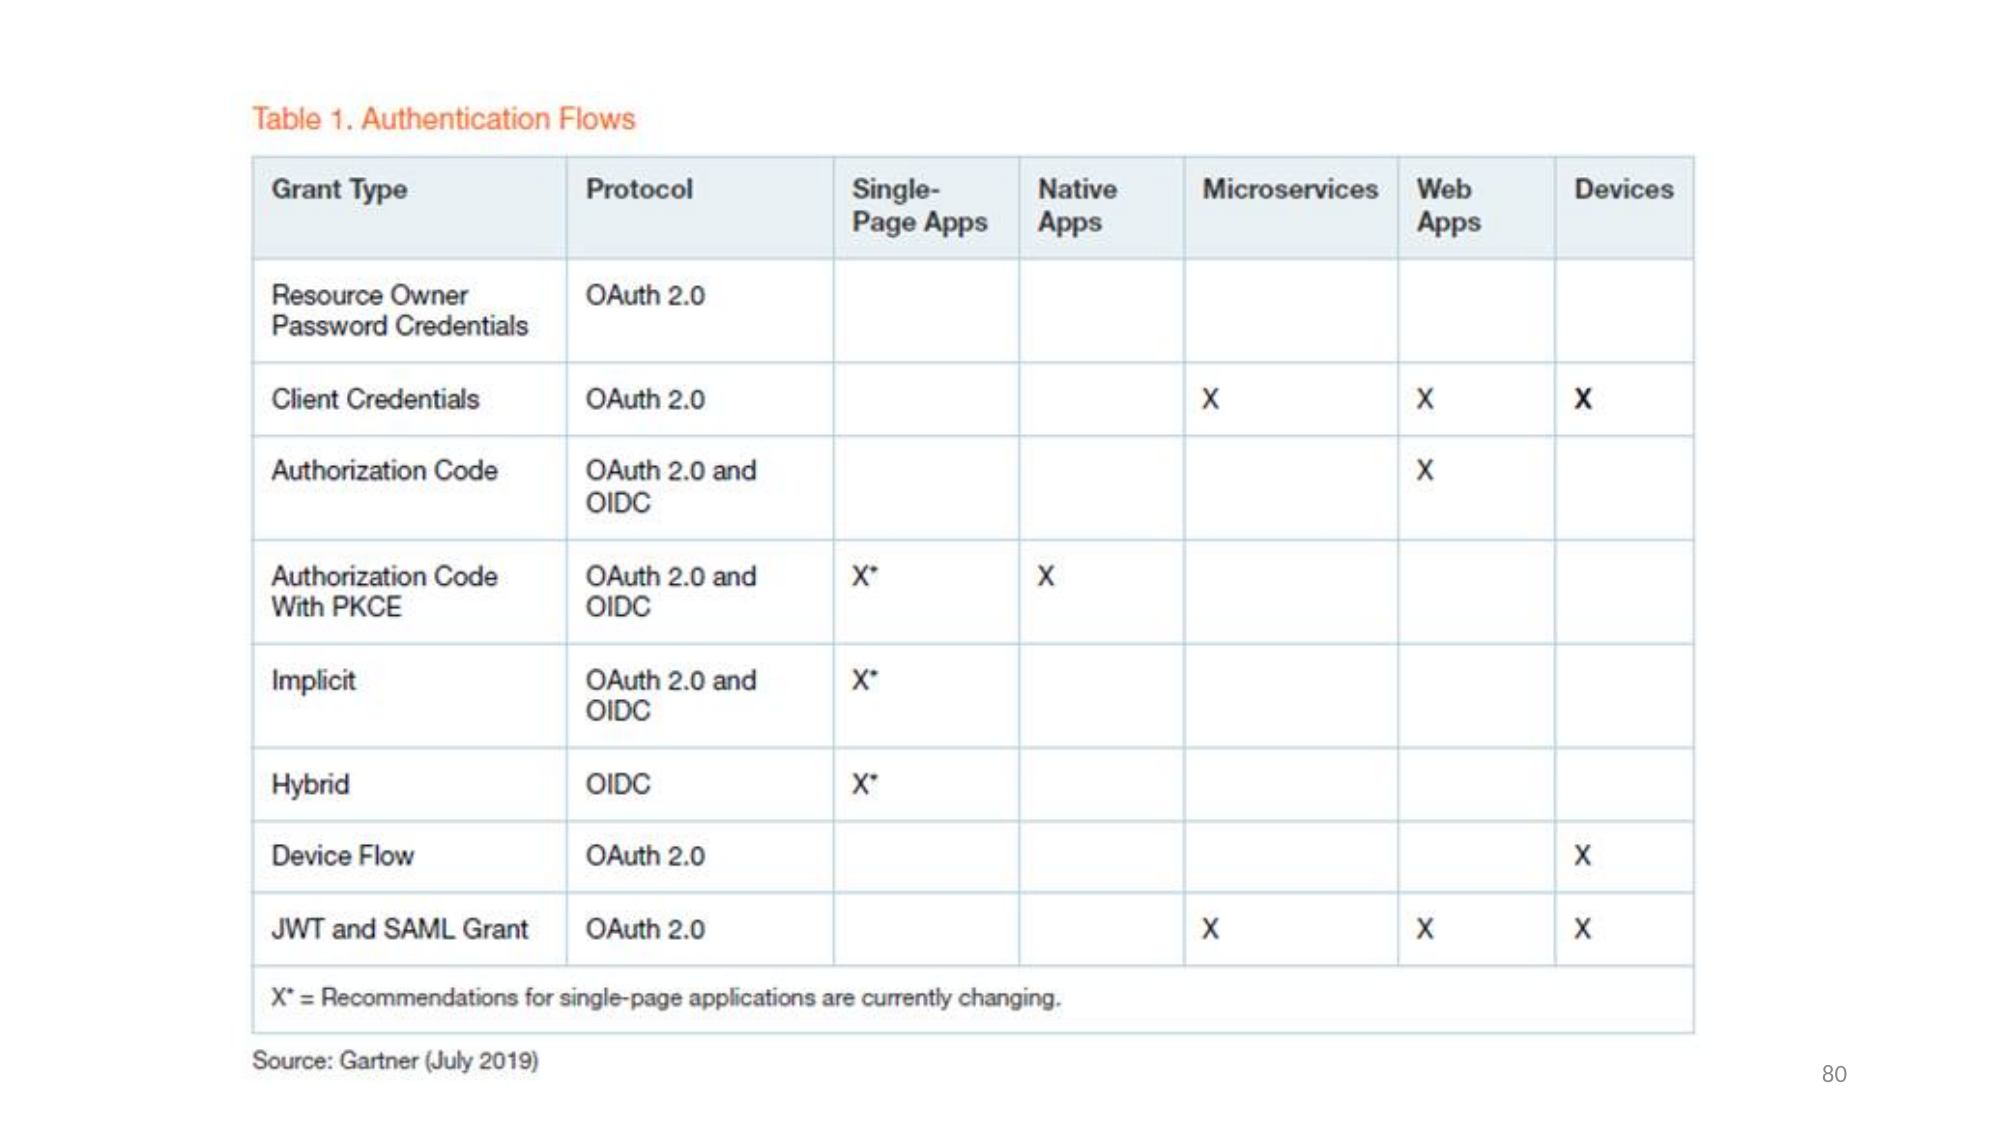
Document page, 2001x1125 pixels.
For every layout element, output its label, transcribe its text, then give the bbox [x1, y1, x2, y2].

slide_number 80 [1730, 1042, 1863, 1103]
picture [230, 91, 1730, 1104]
